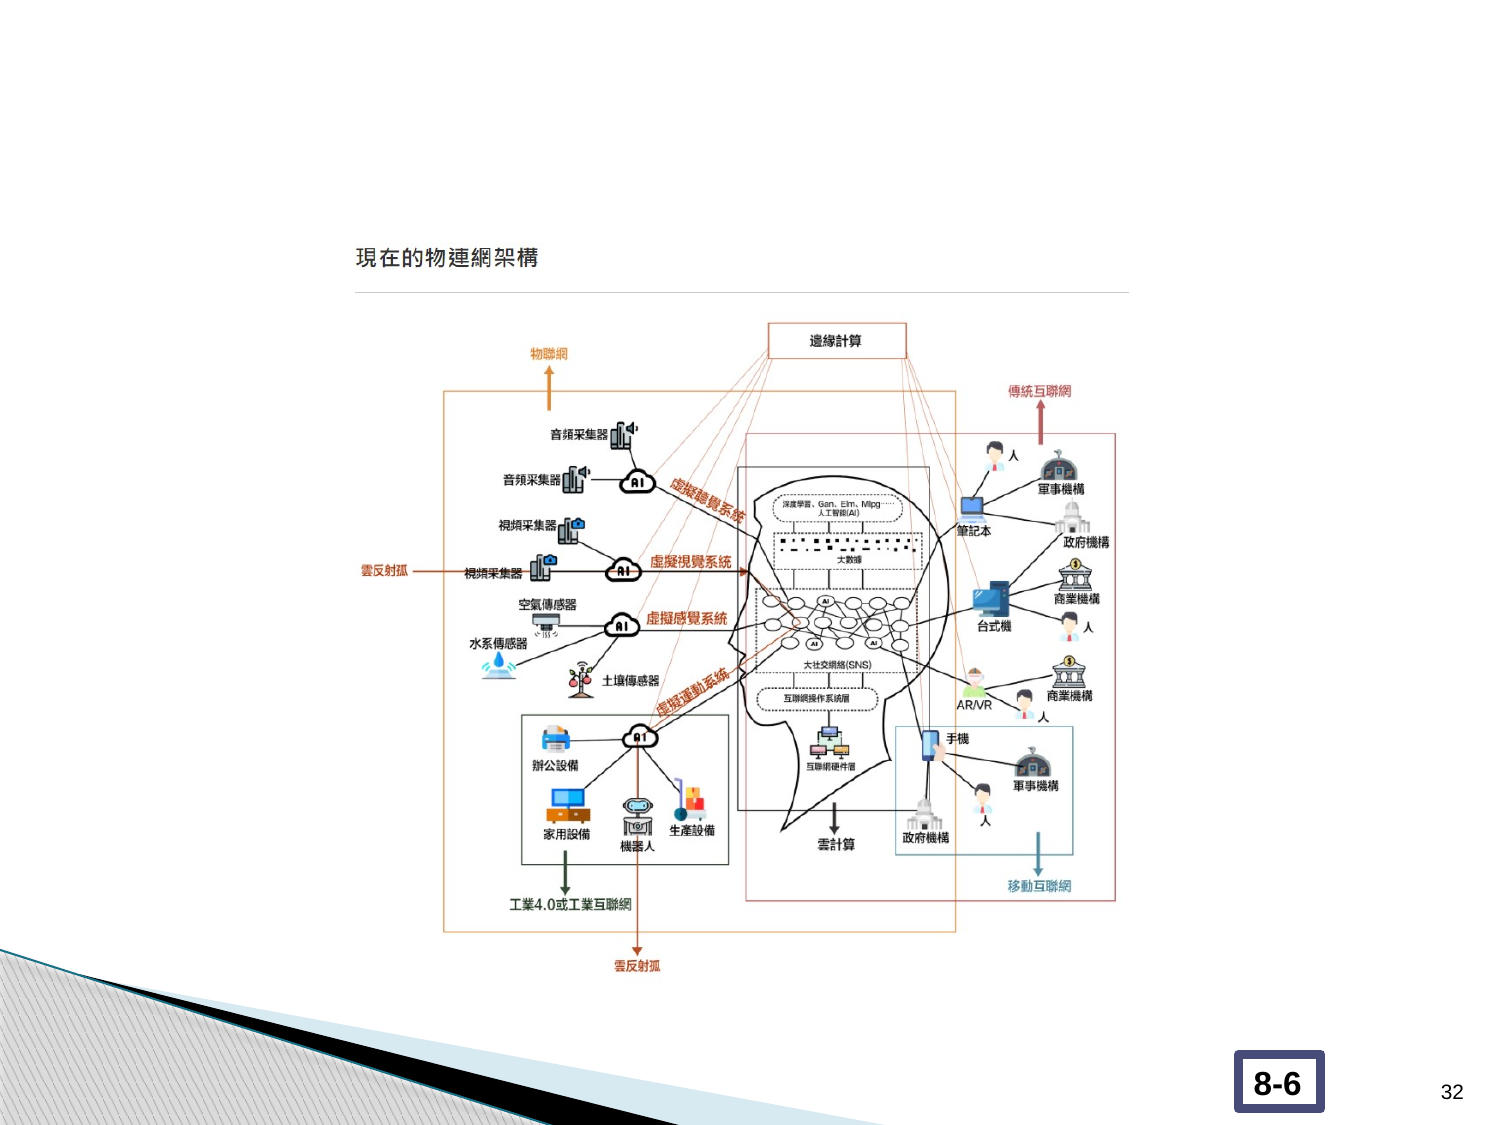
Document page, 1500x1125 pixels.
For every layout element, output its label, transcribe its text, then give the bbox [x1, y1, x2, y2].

slide_number 32 [1418, 1051, 1479, 1112]
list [341, 242, 1159, 986]
